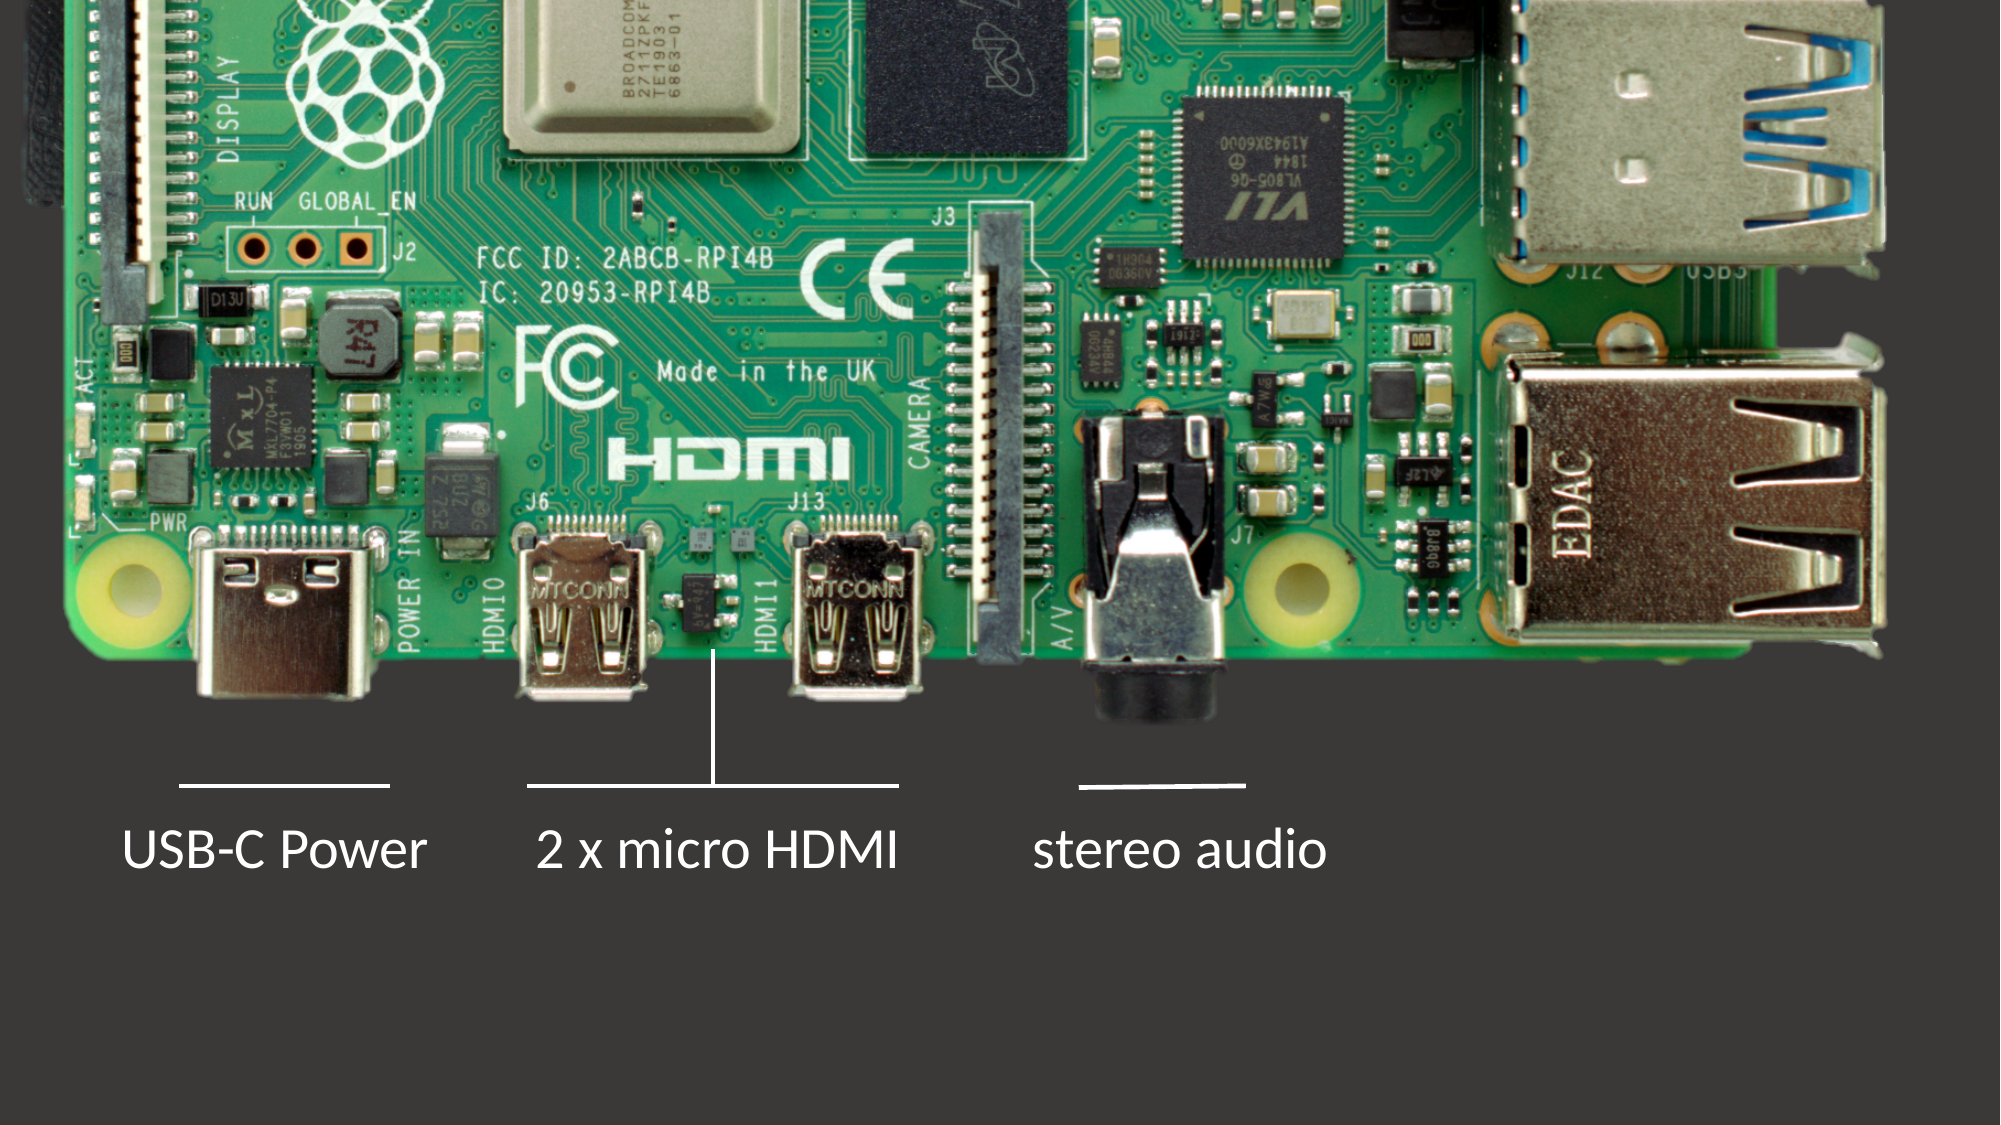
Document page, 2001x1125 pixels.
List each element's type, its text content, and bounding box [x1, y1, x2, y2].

text_box 2 x micro HDMI [520, 803, 998, 888]
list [0, 0, 1946, 803]
text_box stereo audio [1018, 803, 1545, 888]
text_box USB-C Power [106, 803, 500, 888]
